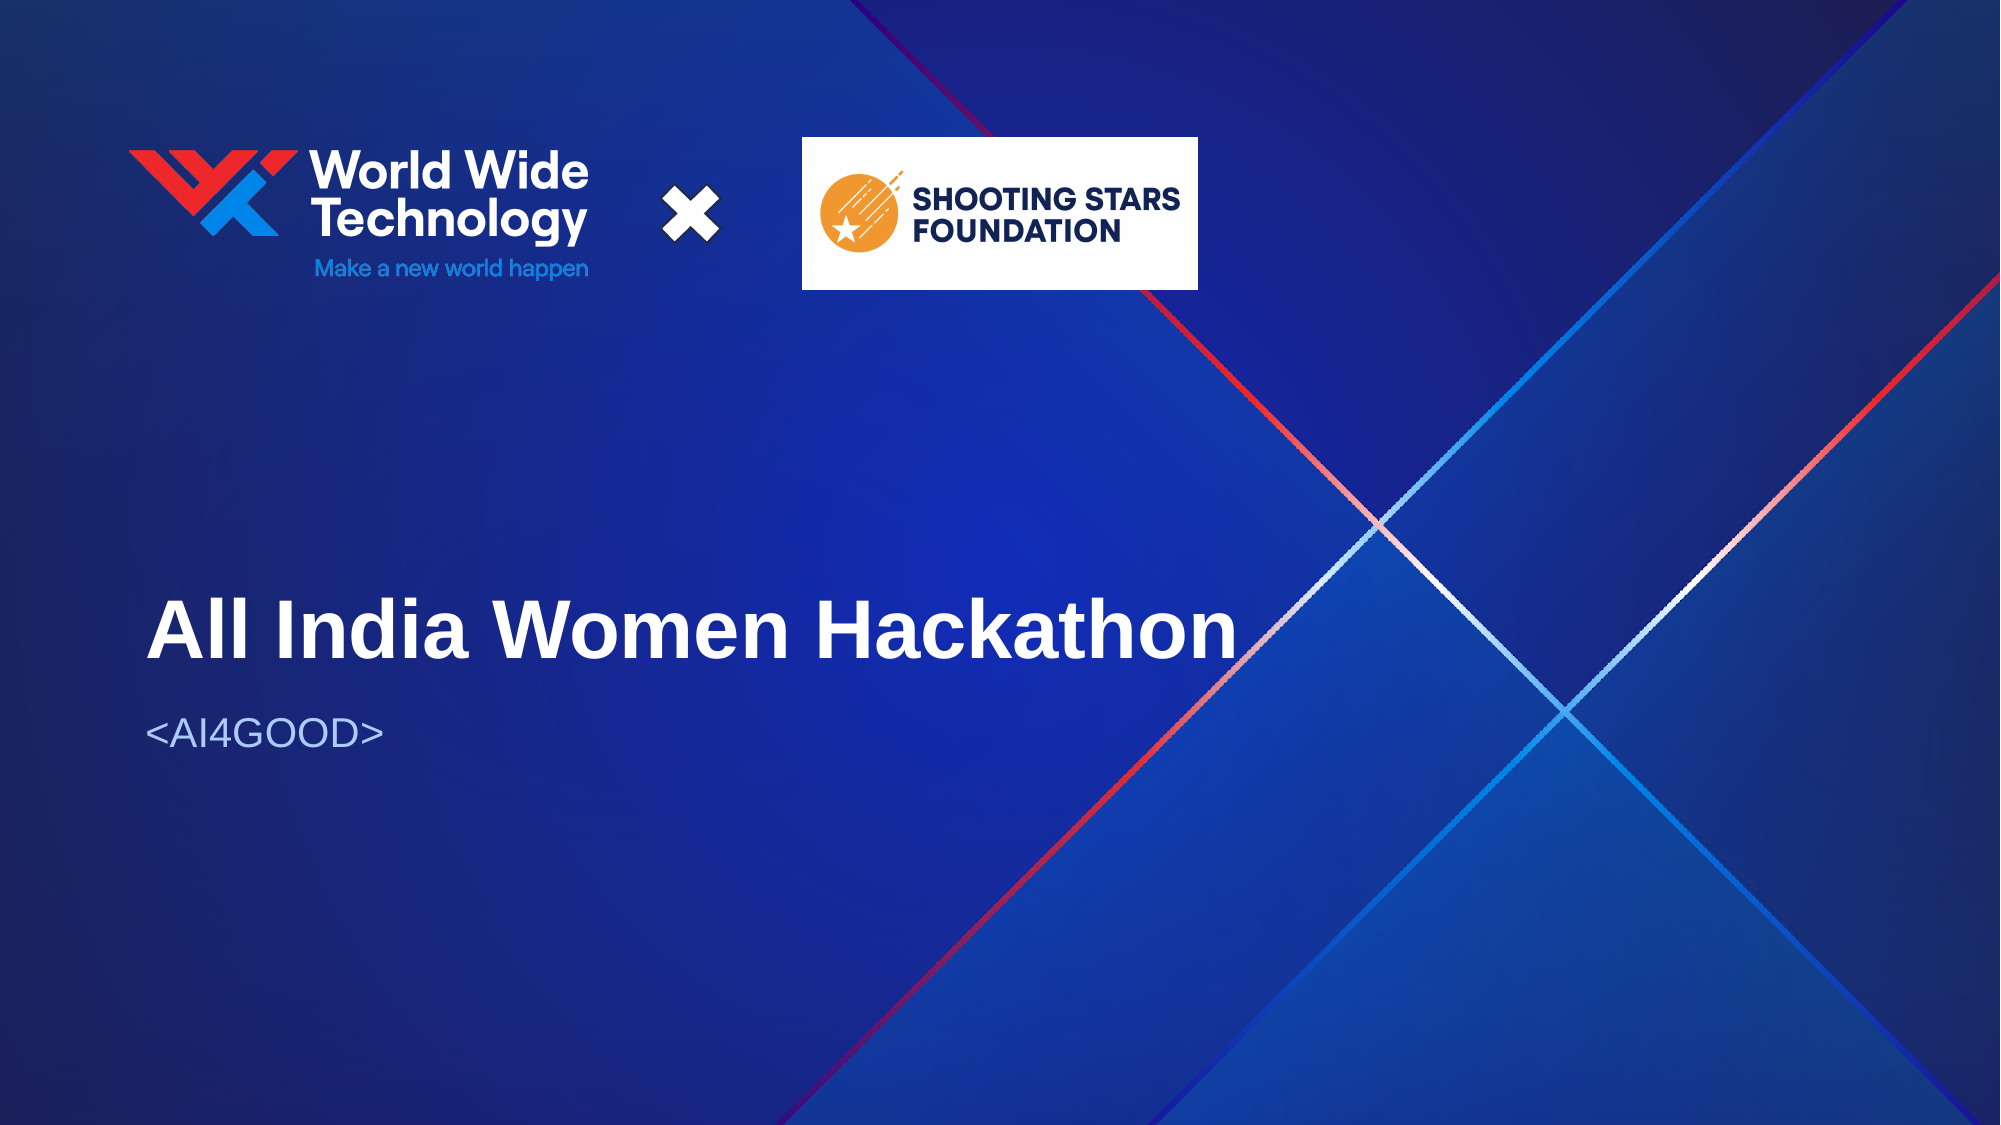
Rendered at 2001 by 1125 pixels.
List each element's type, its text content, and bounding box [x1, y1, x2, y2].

title All India Women Hackathon [130, 411, 1341, 684]
text_box [660, 183, 721, 244]
picture [0, 0, 2000, 1125]
subtitle <AI4GOOD> [130, 698, 1341, 970]
